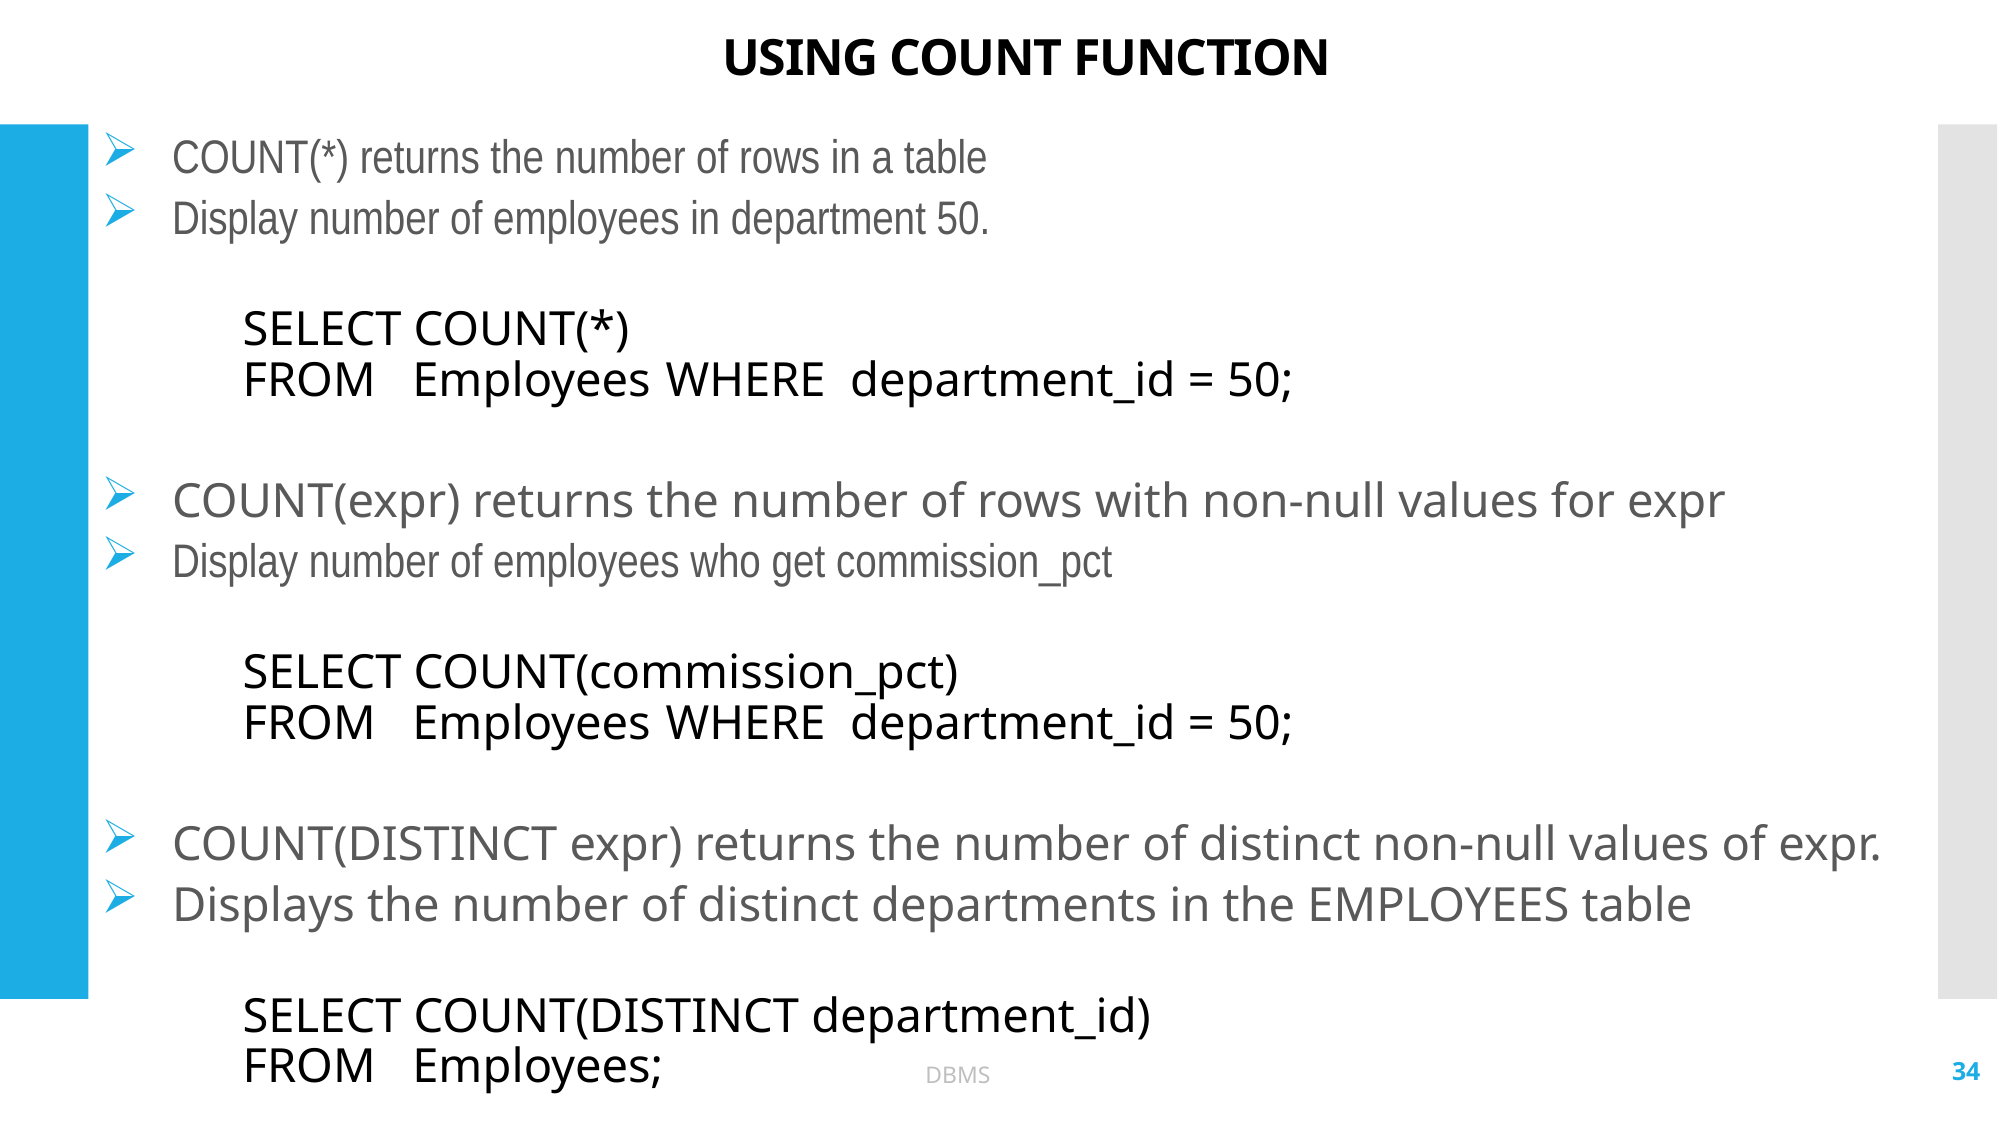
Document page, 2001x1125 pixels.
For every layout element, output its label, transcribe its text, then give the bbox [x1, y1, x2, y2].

footer DBMS [473, 1046, 1443, 1107]
list COUNT(*) returns the number of rows in a table Display number of employees in department 50. SELECT COUNT(*) FROM Employees WHERE department_id = 50; COUNT(expr) returns the number of rows with non-null values for expr Display number of employees who get commission_pct SELECT COUNT(commission_pct) FROM Employees WHERE department_id = 50; COUNT(DISTINCT expr) returns the number of distinct non-null values of expr. Displays the number of distinct departments in the EMPLOYEES table SELECT COUNT(DISTINCT department_id) FROM Employees; [86, 125, 1937, 1106]
slide_number 34 [1744, 1042, 1996, 1103]
title USING COUNT FUNCTION [249, 24, 1816, 86]
